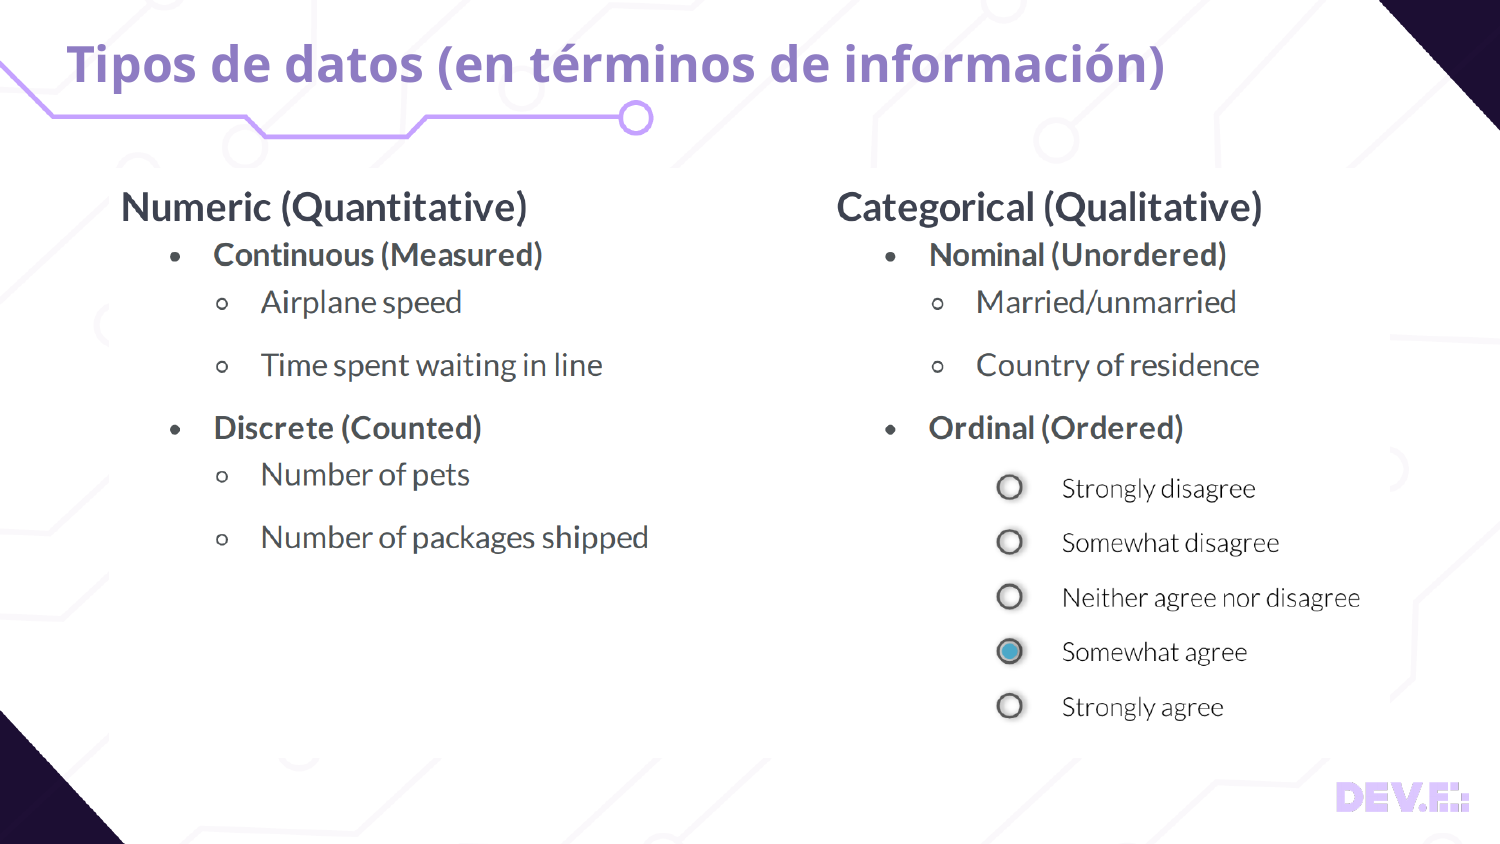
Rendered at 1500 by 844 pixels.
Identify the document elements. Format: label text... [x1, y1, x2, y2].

title Tipos de datos (en términos de información) [51, 17, 1449, 112]
picture [0, 0, 1500, 844]
